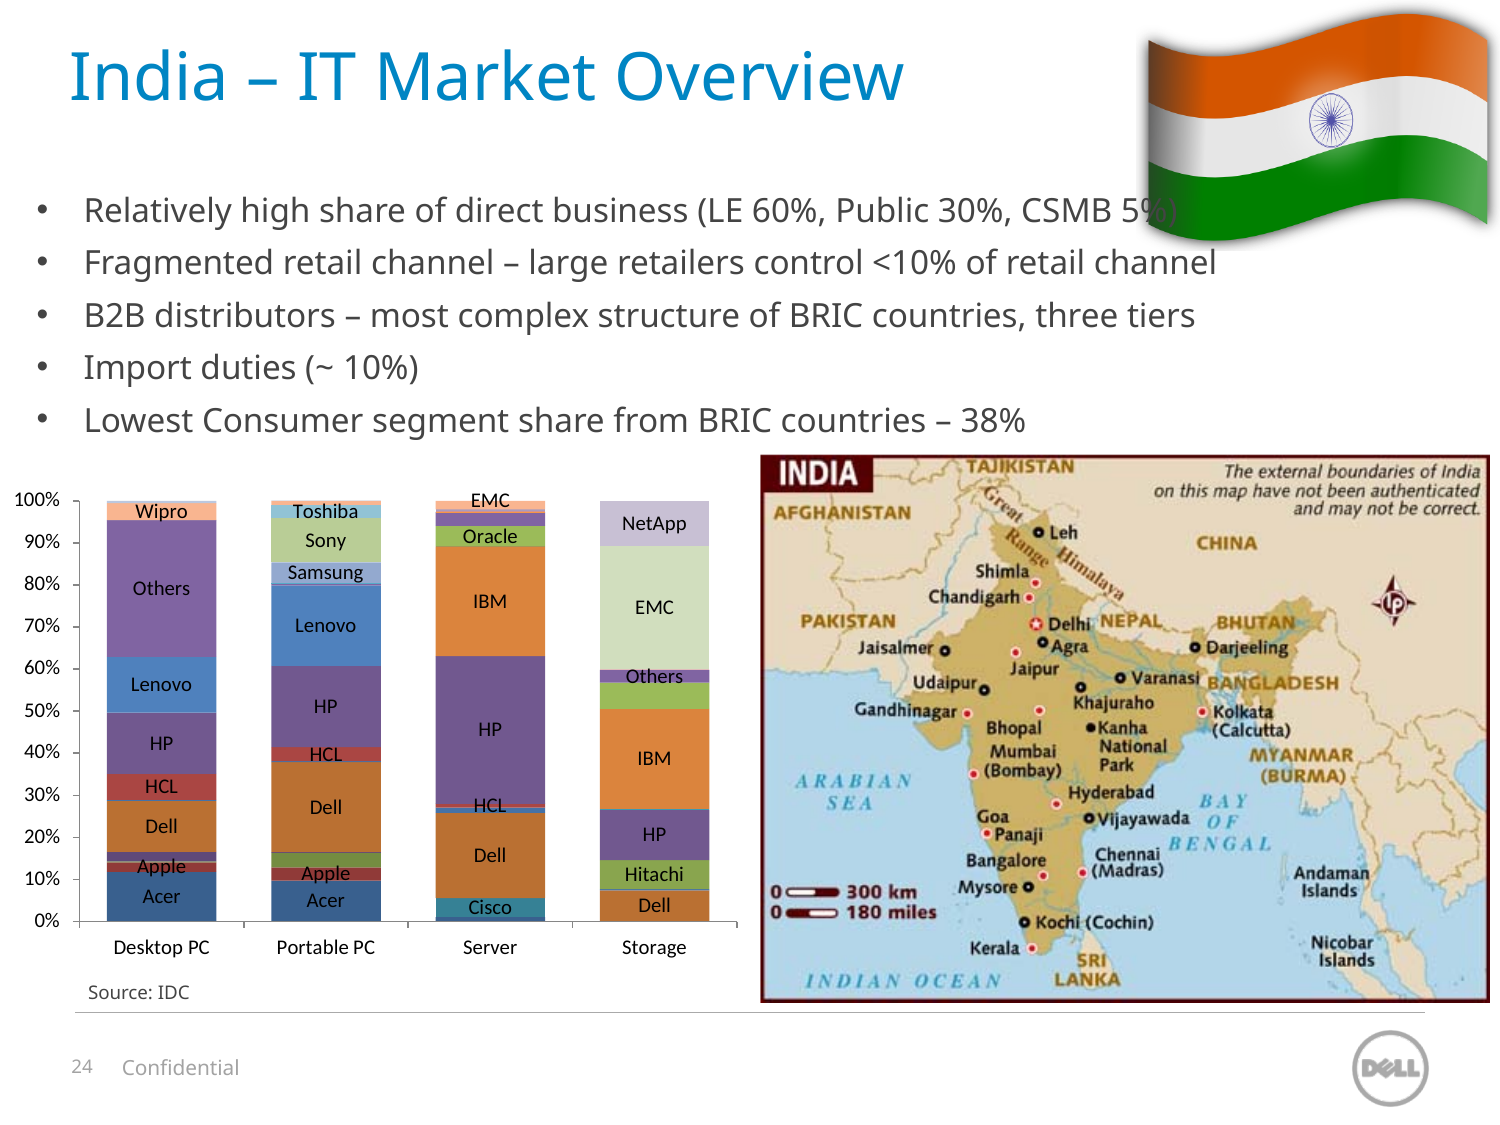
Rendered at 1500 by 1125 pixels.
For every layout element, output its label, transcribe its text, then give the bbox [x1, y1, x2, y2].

picture [0, 452, 1490, 1003]
picture [1136, 0, 1500, 252]
text_box Source: IDC [73, 982, 220, 1011]
text_box Relatively high share of direct business (LE 60%, Public 30%, CSMB 5%) Fragmented retail channel – large retailers control <10% of retail channel B2B distributors – most complex structure of BRIC countries, three tiers Import duties (~ 10%) Lowest Consumer segment share from BRIC countries – 38% [21, 181, 1369, 446]
footer Confidential [121, 1054, 432, 1080]
picture [1343, 1021, 1438, 1116]
title India – IT Market Overview [69, 42, 1130, 181]
slide_number 24 [71, 1055, 115, 1080]
